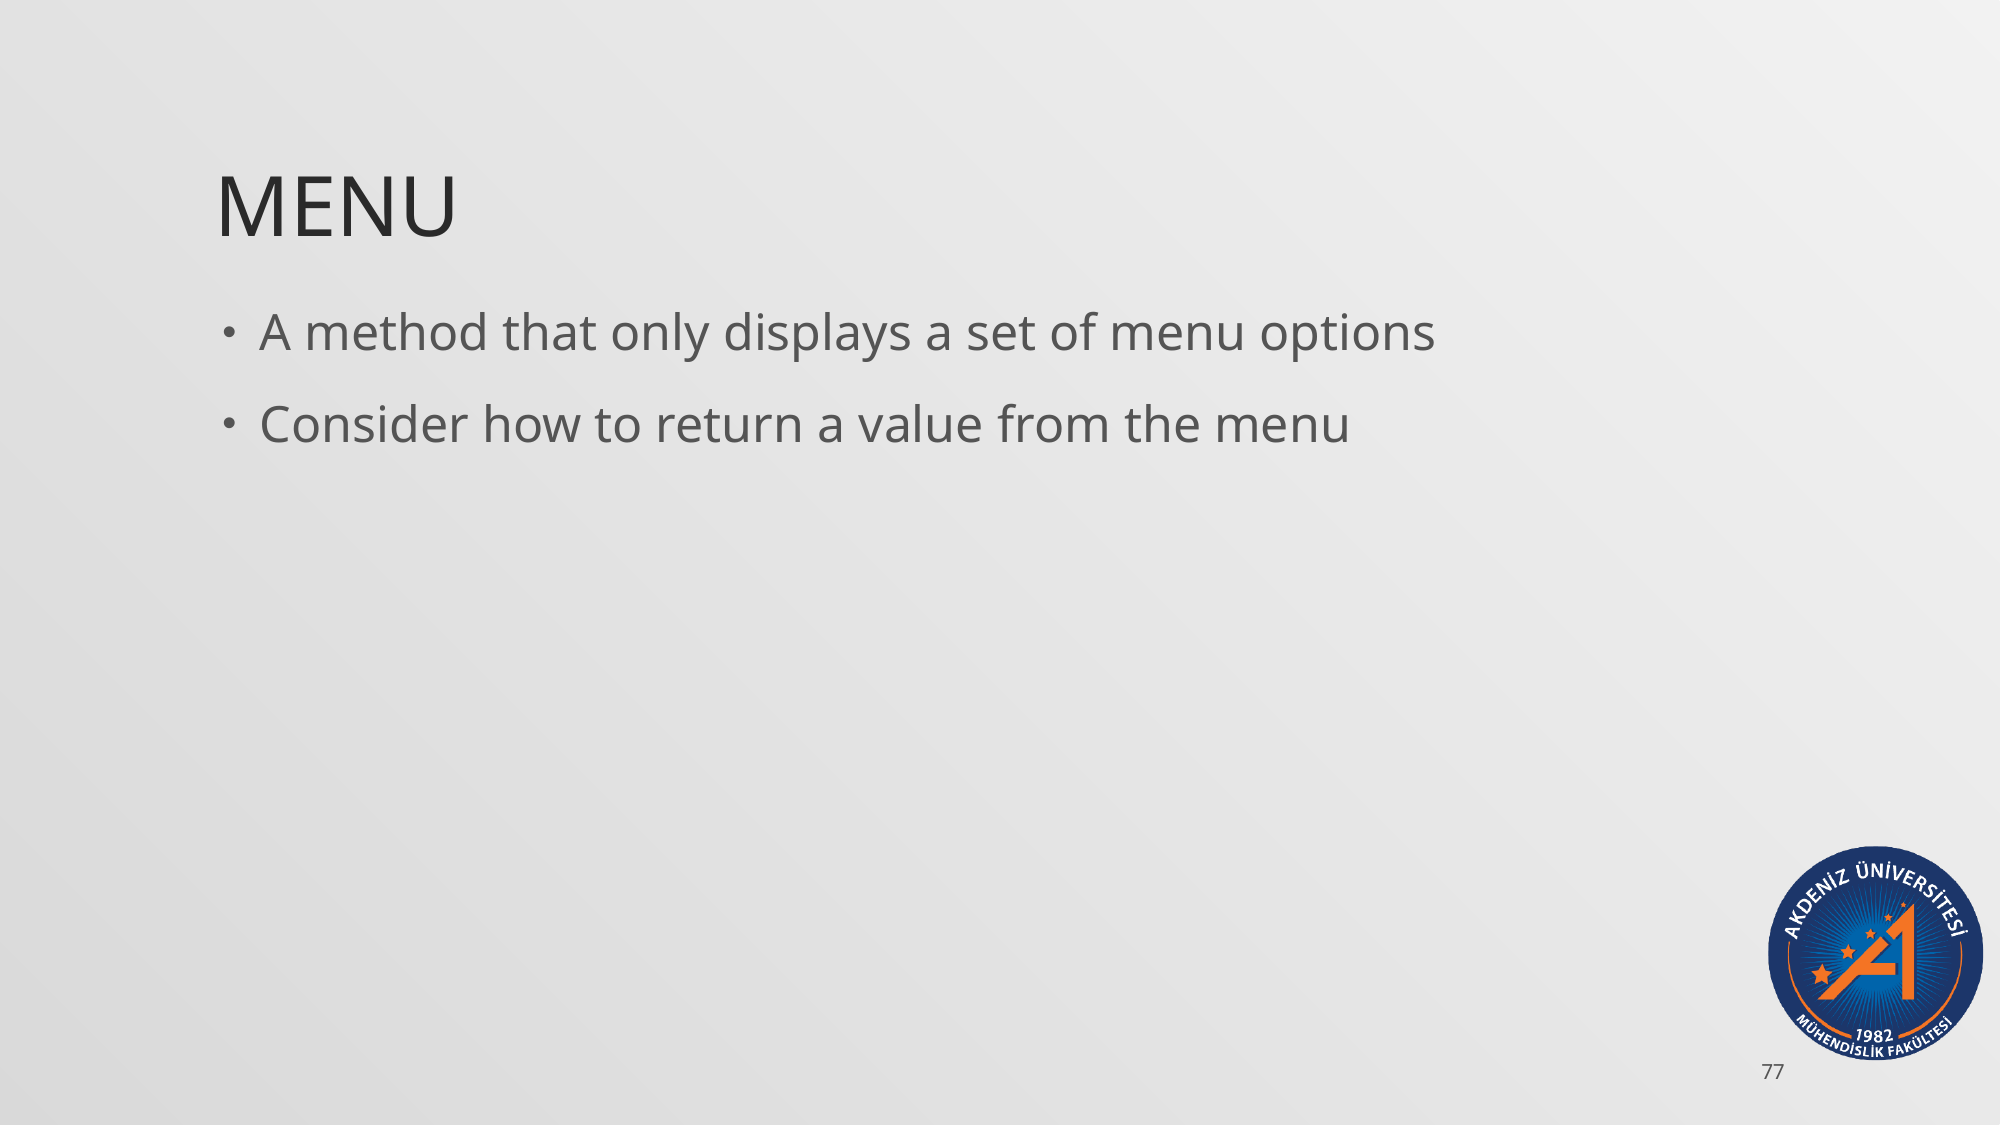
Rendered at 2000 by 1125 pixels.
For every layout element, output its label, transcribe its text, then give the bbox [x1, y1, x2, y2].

title Menu [199, 45, 1800, 263]
picture [1767, 843, 1985, 1061]
list A method that only displays a set of menu options Consider how to return a value from the menu [199, 299, 1800, 1013]
slide_number 77 [1612, 1057, 1800, 1088]
